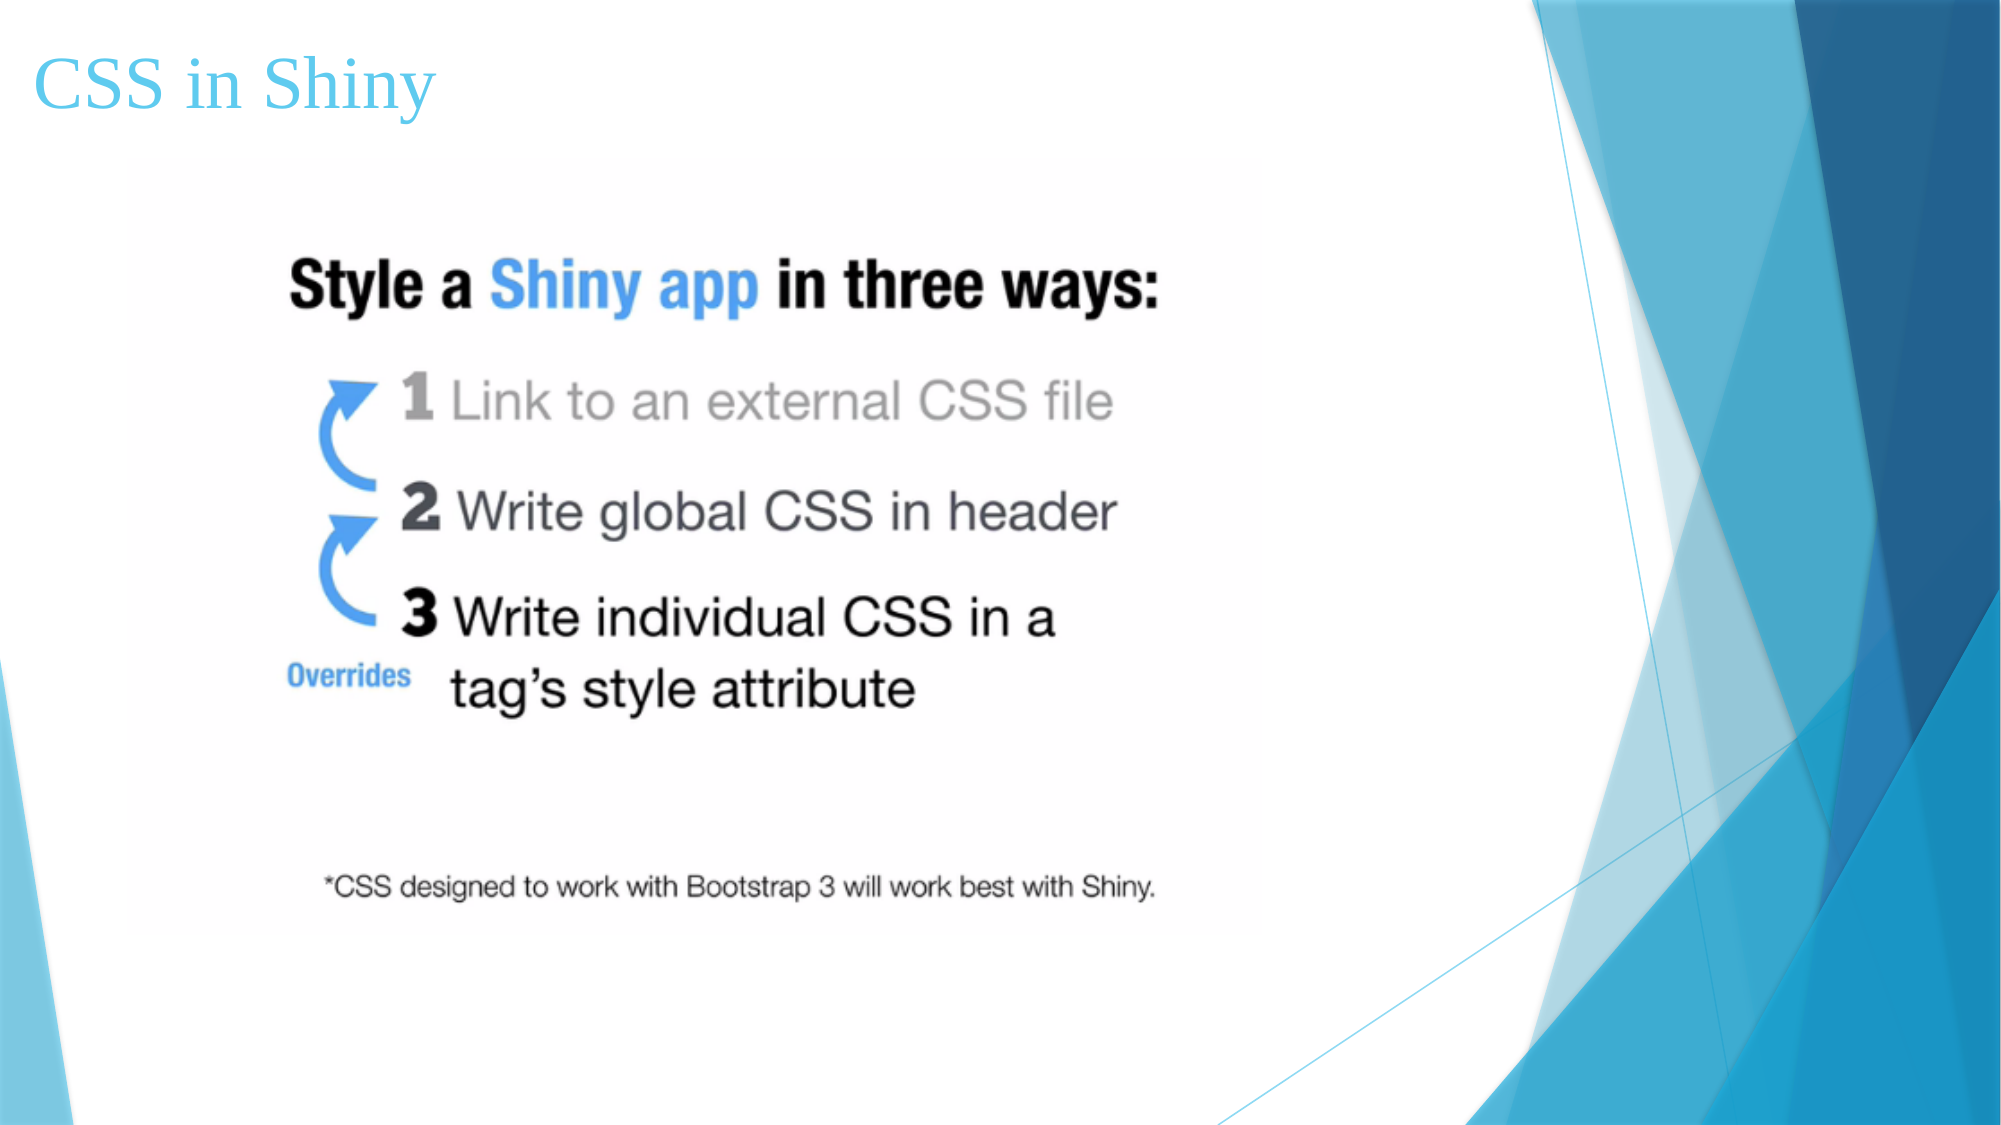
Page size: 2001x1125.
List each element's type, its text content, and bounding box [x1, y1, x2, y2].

title CSS in Shiny [18, 26, 1429, 159]
picture [126, 157, 1262, 935]
